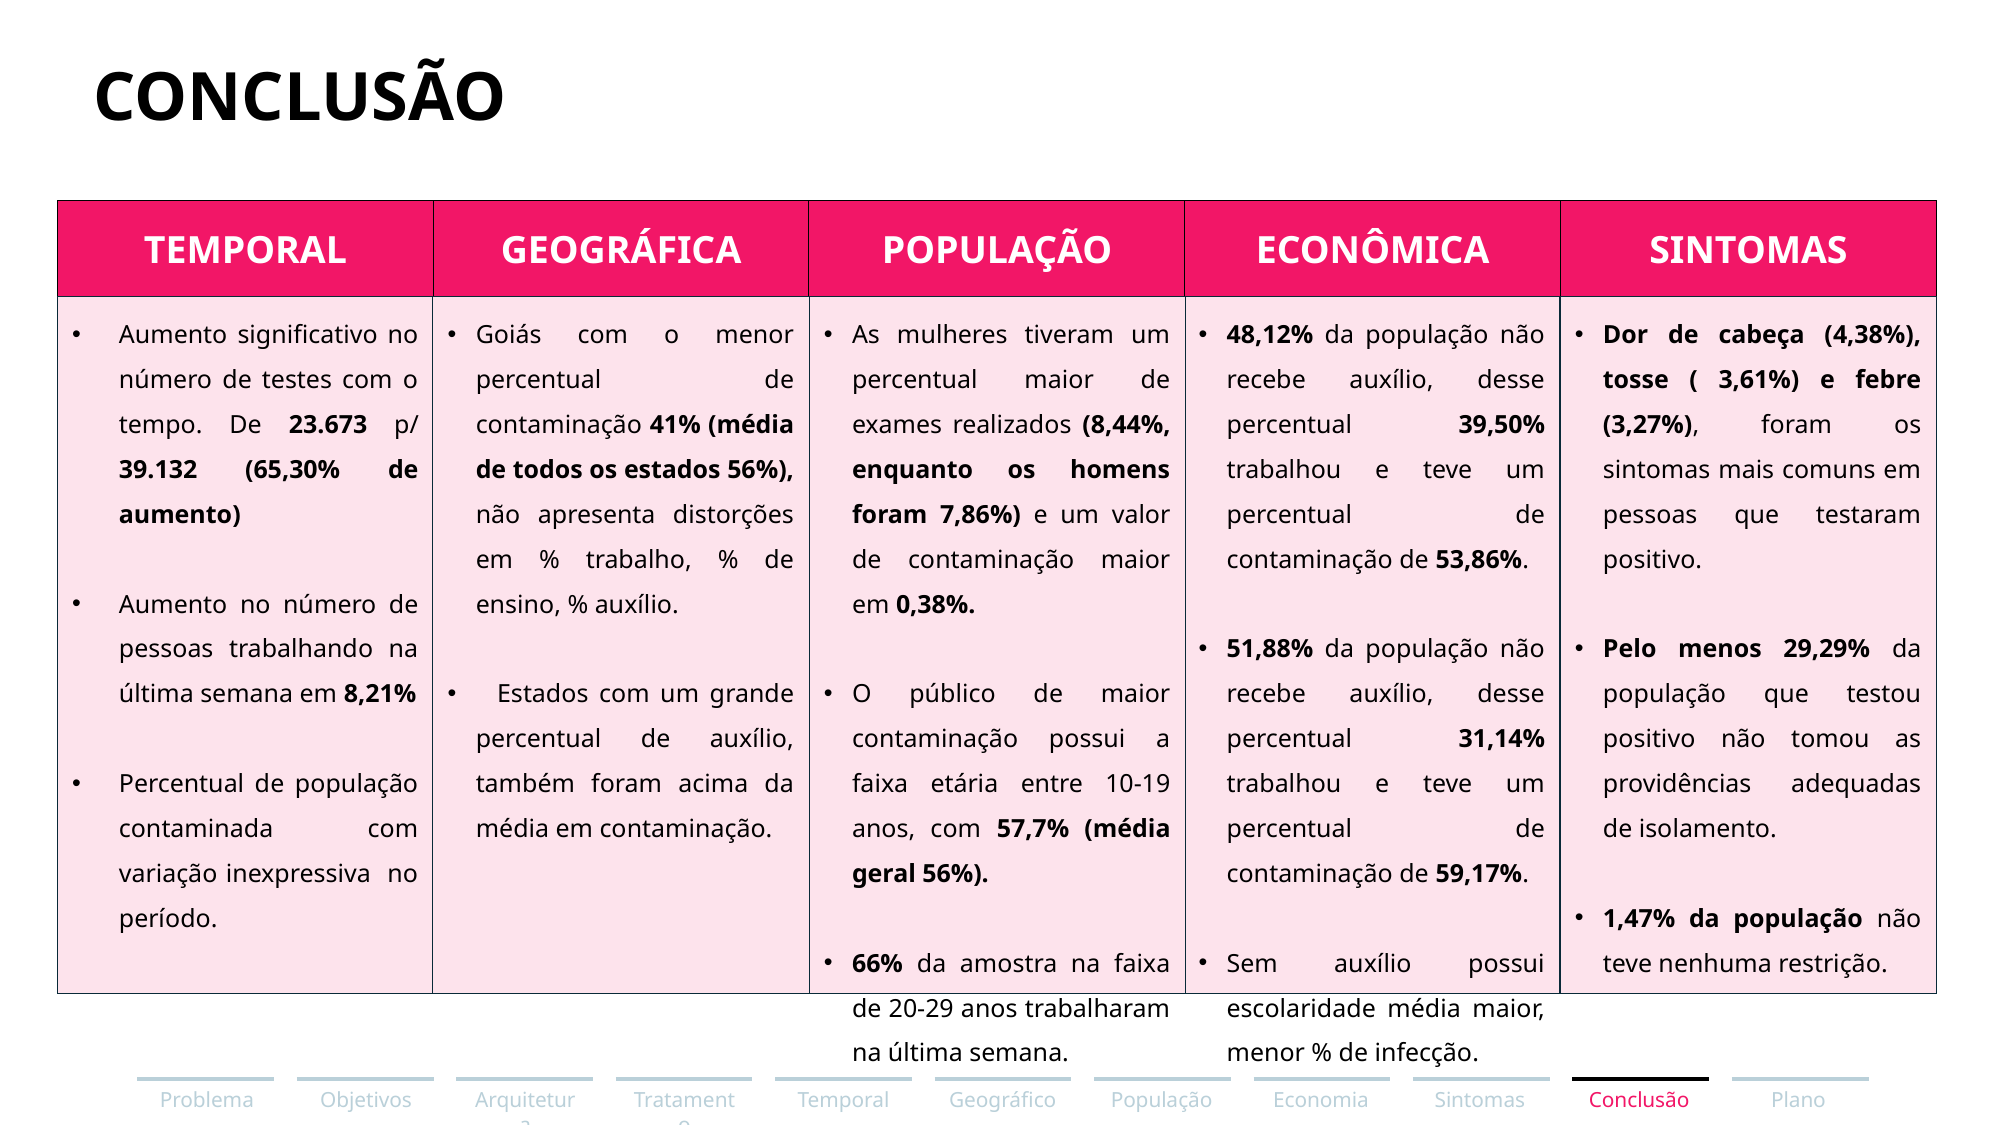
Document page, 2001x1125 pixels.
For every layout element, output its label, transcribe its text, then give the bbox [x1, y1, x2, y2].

text_box Objetivos [297, 1080, 435, 1119]
text_box Goiás com o menor percentual de contaminação 41% (média de todos os estados 56%), não apresenta distorções em % trabalho, % de ensino, % auxílio. Estados com um grande percentual de auxílio, também foram acima da média em contaminação. [431, 295, 811, 995]
text_box GEOGRÁFICA [432, 199, 807, 295]
text_box Plano [1729, 1079, 1867, 1119]
text_box POPULAÇÃO [807, 199, 1183, 295]
text_box Problema [138, 1079, 276, 1119]
text_box Sintomas [1411, 1079, 1549, 1119]
text_box População [1093, 1080, 1231, 1119]
text_box CONCLUSÃO [78, 45, 1452, 141]
text_box Economia [1252, 1079, 1390, 1119]
text_box SINTOMAS [1559, 199, 1938, 295]
text_box ECONÔMICA [1183, 199, 1559, 295]
text_box Conclusão [1570, 1079, 1708, 1119]
text_box Tratamento [616, 1080, 753, 1125]
text_box 48,12% da população não recebe auxílio, desse percentual 39,50% trabalhou e teve um percentual de contaminação de 53,86%. 51,88% da população não recebe auxílio, desse percentual 31,14% trabalhou e teve um percentual de contaminação de 59,17%. Sem auxílio possui escolaridade média maior, menor % de infecção. [1187, 295, 1562, 995]
text_box Geográfico [934, 1080, 1071, 1119]
text_box Arquitetura [456, 1080, 594, 1125]
text_box Temporal [775, 1081, 912, 1119]
text_box TEMPORAL [56, 199, 432, 295]
text_box Dor de cabeça (4,38%), tosse ( 3,61%) e febre (3,27%), foram os sintomas mais comuns em pessoas que testaram positivo. Pelo menos 29,29% da população que testou positivo não tomou as providências adequadas de isolamento. 1,47% da população não teve nenhuma restrição. [1562, 295, 1938, 995]
text_box As mulheres tiveram um percentual maior de exames realizados (8,44%, enquanto os homens foram 7,86%) e um valor de contaminação maior em 0,38%. O público de maior contaminação possui a faixa etária entre 10-19 anos, com 57,7% (média geral 56%). 66% da amostra na faixa de 20-29 anos trabalharam na última semana. [811, 295, 1187, 995]
text_box Aumento significativo no número de testes com o tempo. De 23.673 p/ 39.132 (65,30% de aumento) Aumento no número de pessoas trabalhando na última semana em 8,21% Percentual de população contaminada com variação inexpressiva no período. [56, 295, 431, 995]
